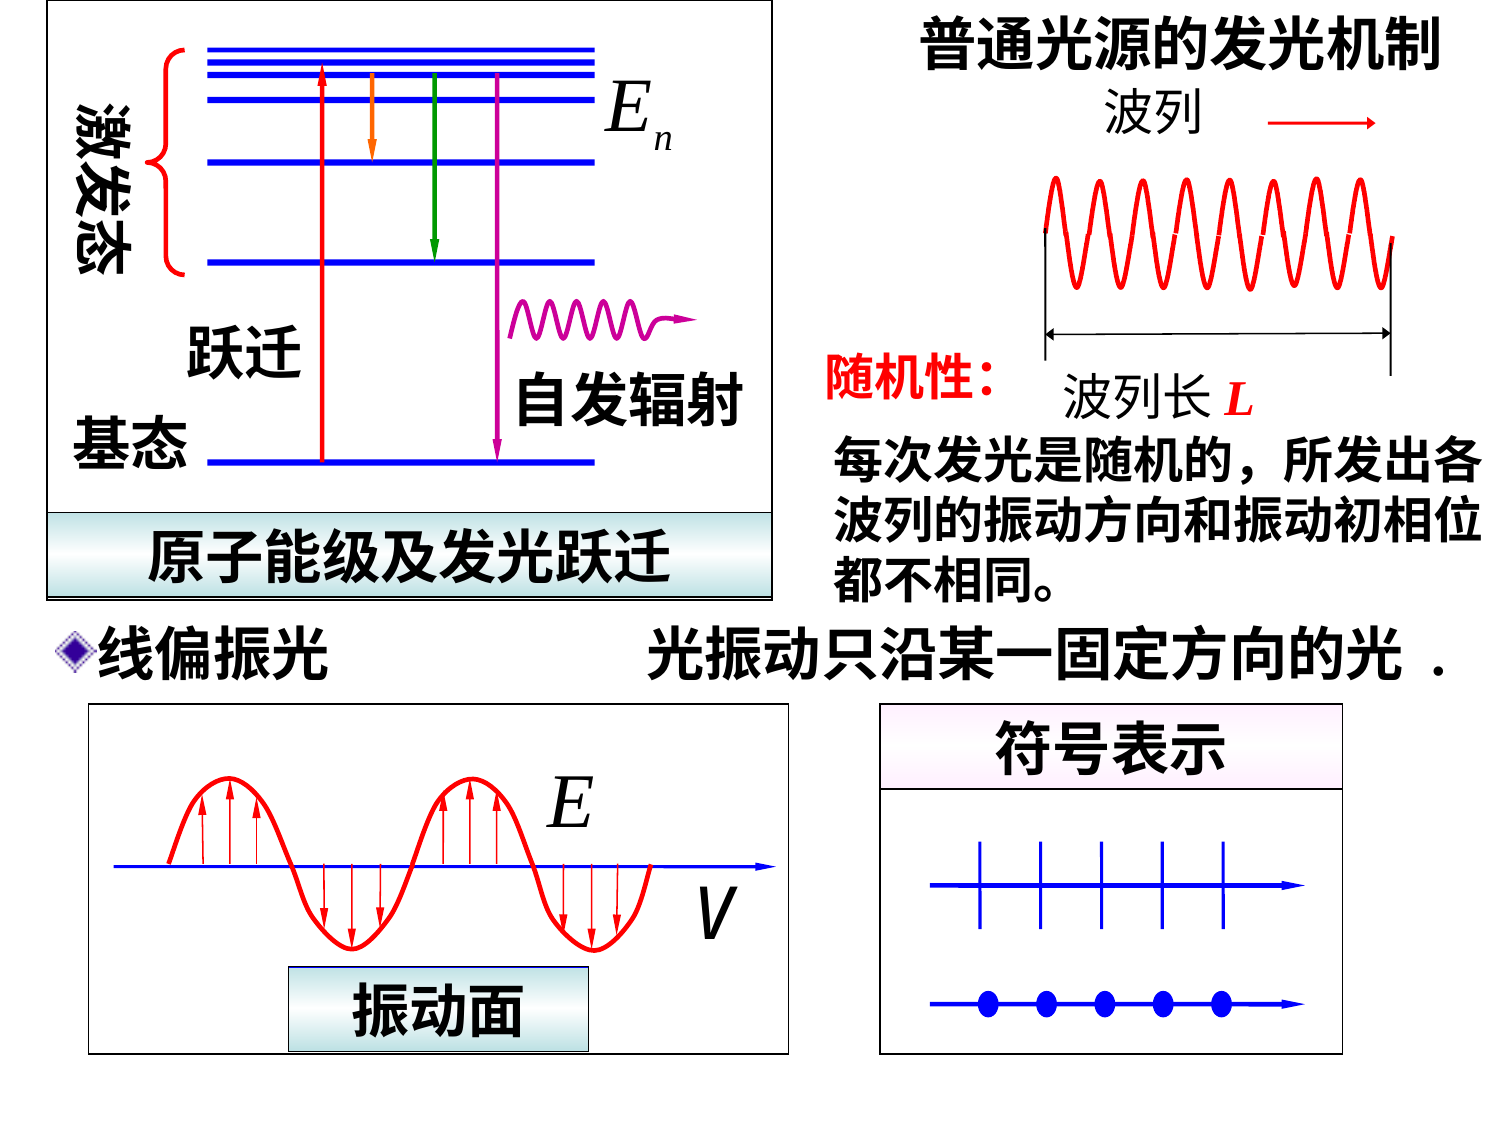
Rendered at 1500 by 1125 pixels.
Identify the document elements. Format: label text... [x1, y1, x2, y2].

text_box 随机性： [913, 337, 1040, 413]
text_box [371, 72, 910, 463]
text_box 每次发光是随机的，所发出各 波列的振动方向和振动初相位 都不相同。 [818, 420, 1498, 609]
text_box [879, 703, 1343, 1055]
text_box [46, 0, 773, 601]
text_box 线偏振光 [41, 609, 631, 695]
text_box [88, 703, 789, 1055]
picture [55, 631, 97, 673]
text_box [171, 62, 423, 463]
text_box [1045, 77, 1424, 447]
text_box 光振动只沿某一固定方向的光 . [631, 609, 1500, 695]
text_box 普通光源的发光机制 [903, 0, 1500, 85]
